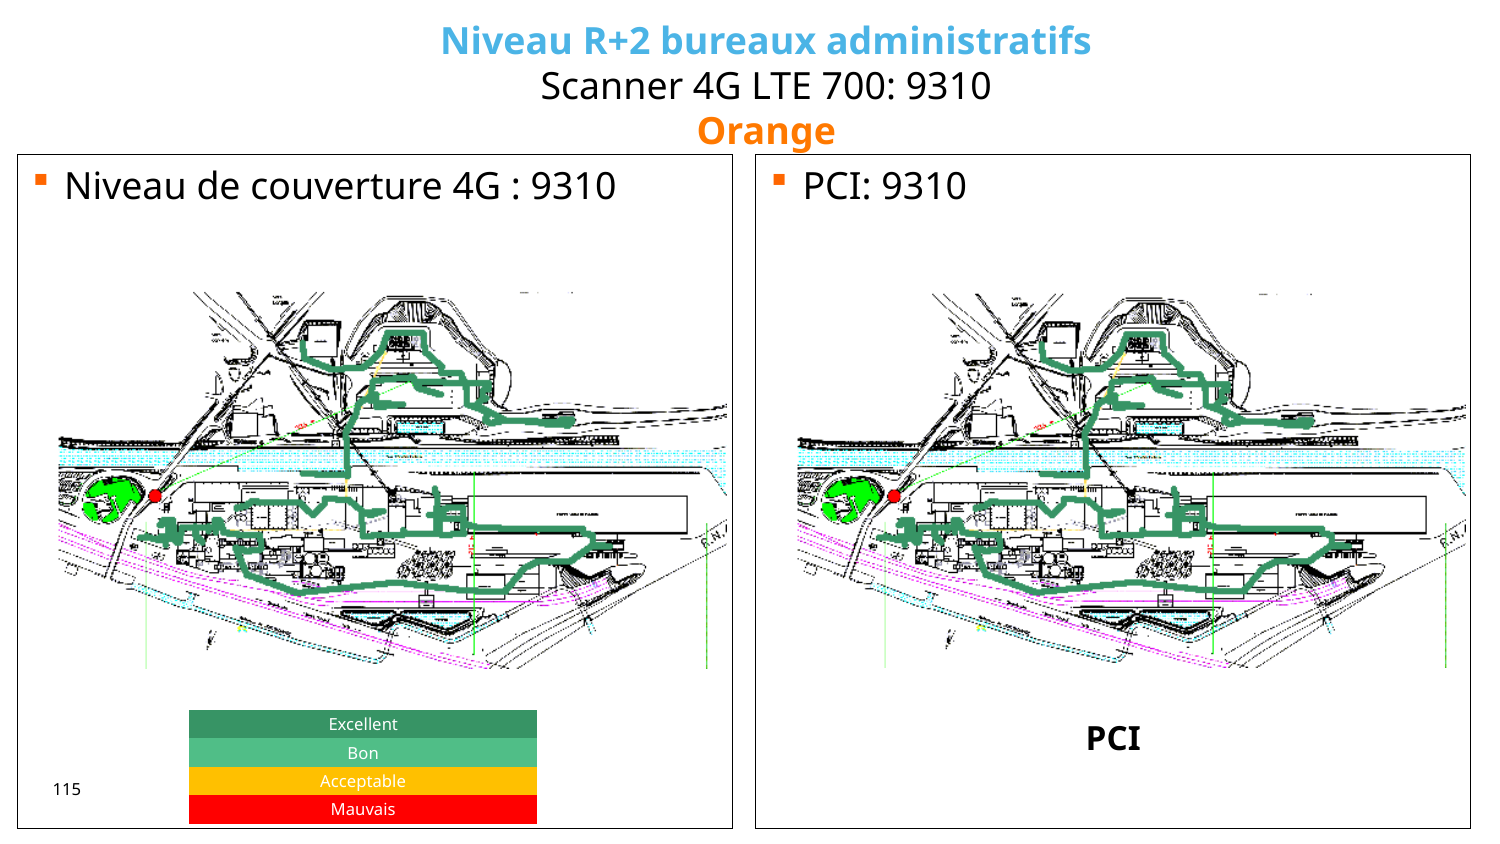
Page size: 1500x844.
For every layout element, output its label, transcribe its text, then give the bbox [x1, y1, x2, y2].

table_cell Bon [189, 738, 537, 767]
table_cell Acceptable [189, 767, 537, 795]
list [22, 257, 727, 670]
text_box Niveau de couverture 4G : 9310 [17, 551, 733, 829]
table_header Excellent [189, 710, 537, 738]
text_box Niveau de couverture 4G : 9310 [17, 154, 733, 293]
text_box Niveau R+2 bureaux administratifs Scanner 4G LTE 700: 9310 Orange [187, 9, 1346, 125]
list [761, 259, 1466, 668]
text_box PCI: 9310 PCI [755, 154, 1471, 829]
text_box [732, 293, 756, 551]
table_cell Mauvais [189, 795, 537, 824]
